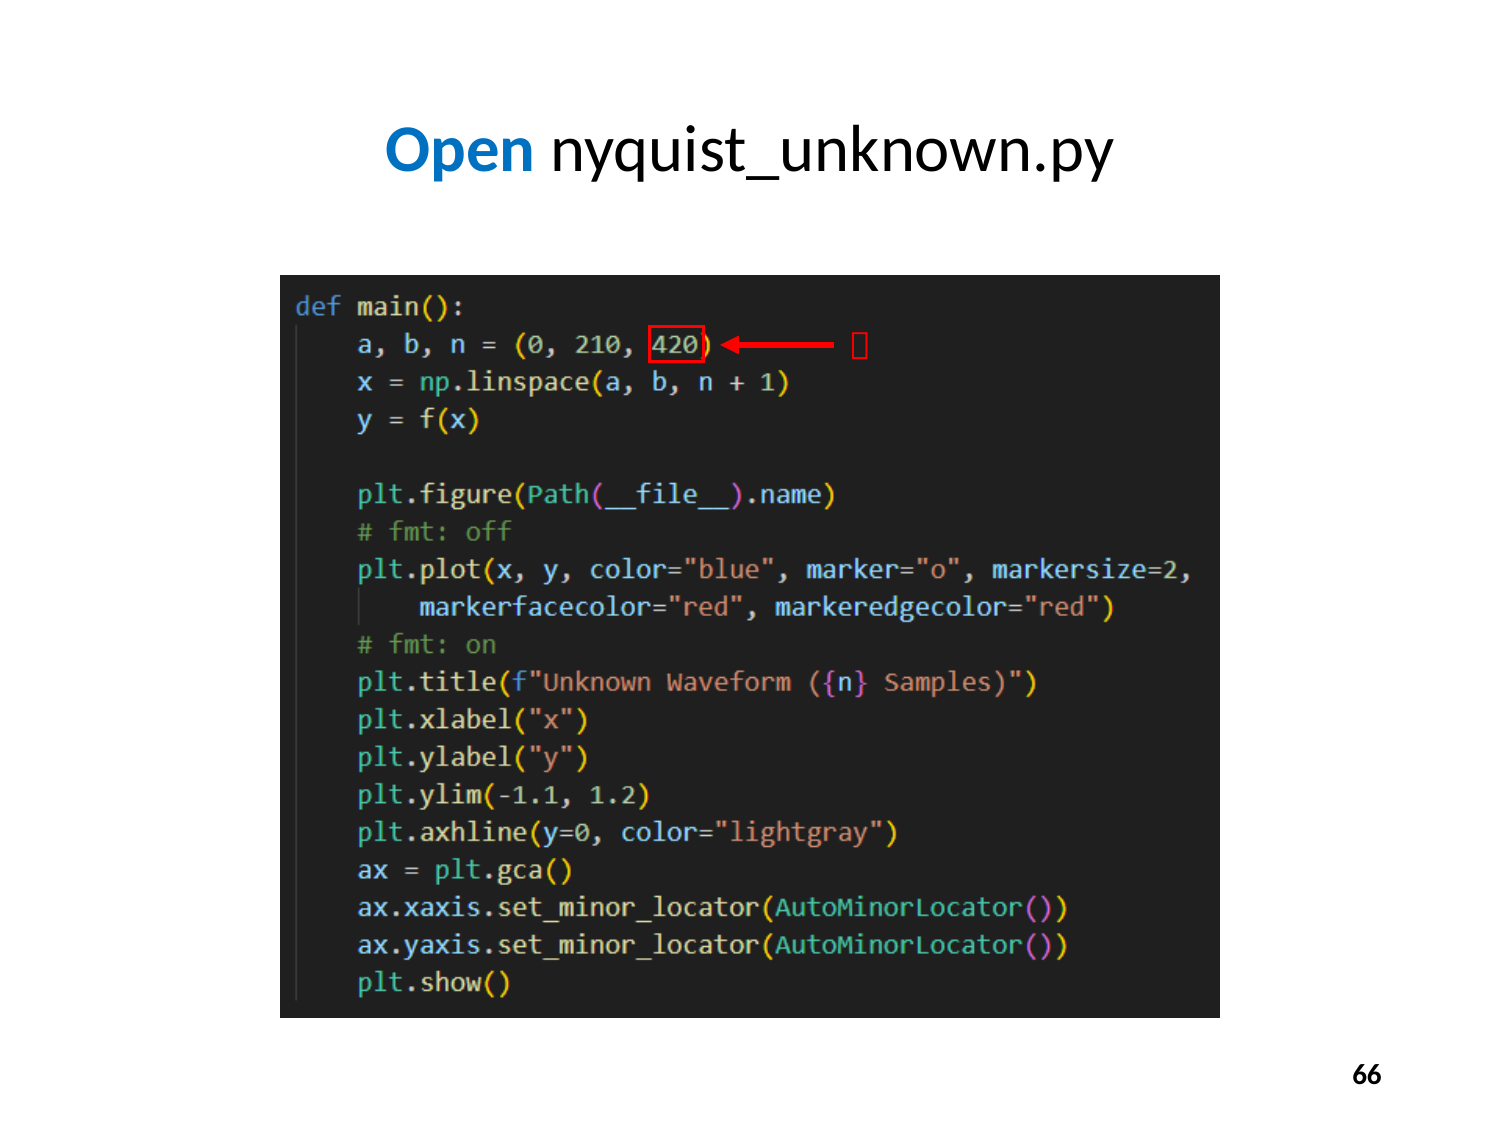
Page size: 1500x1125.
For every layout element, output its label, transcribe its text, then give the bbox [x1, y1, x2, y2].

slide_number 66 [1059, 1042, 1397, 1103]
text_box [720, 314, 897, 376]
picture [280, 275, 1220, 1018]
title Open nyquist_unknown.py [103, 59, 1397, 241]
